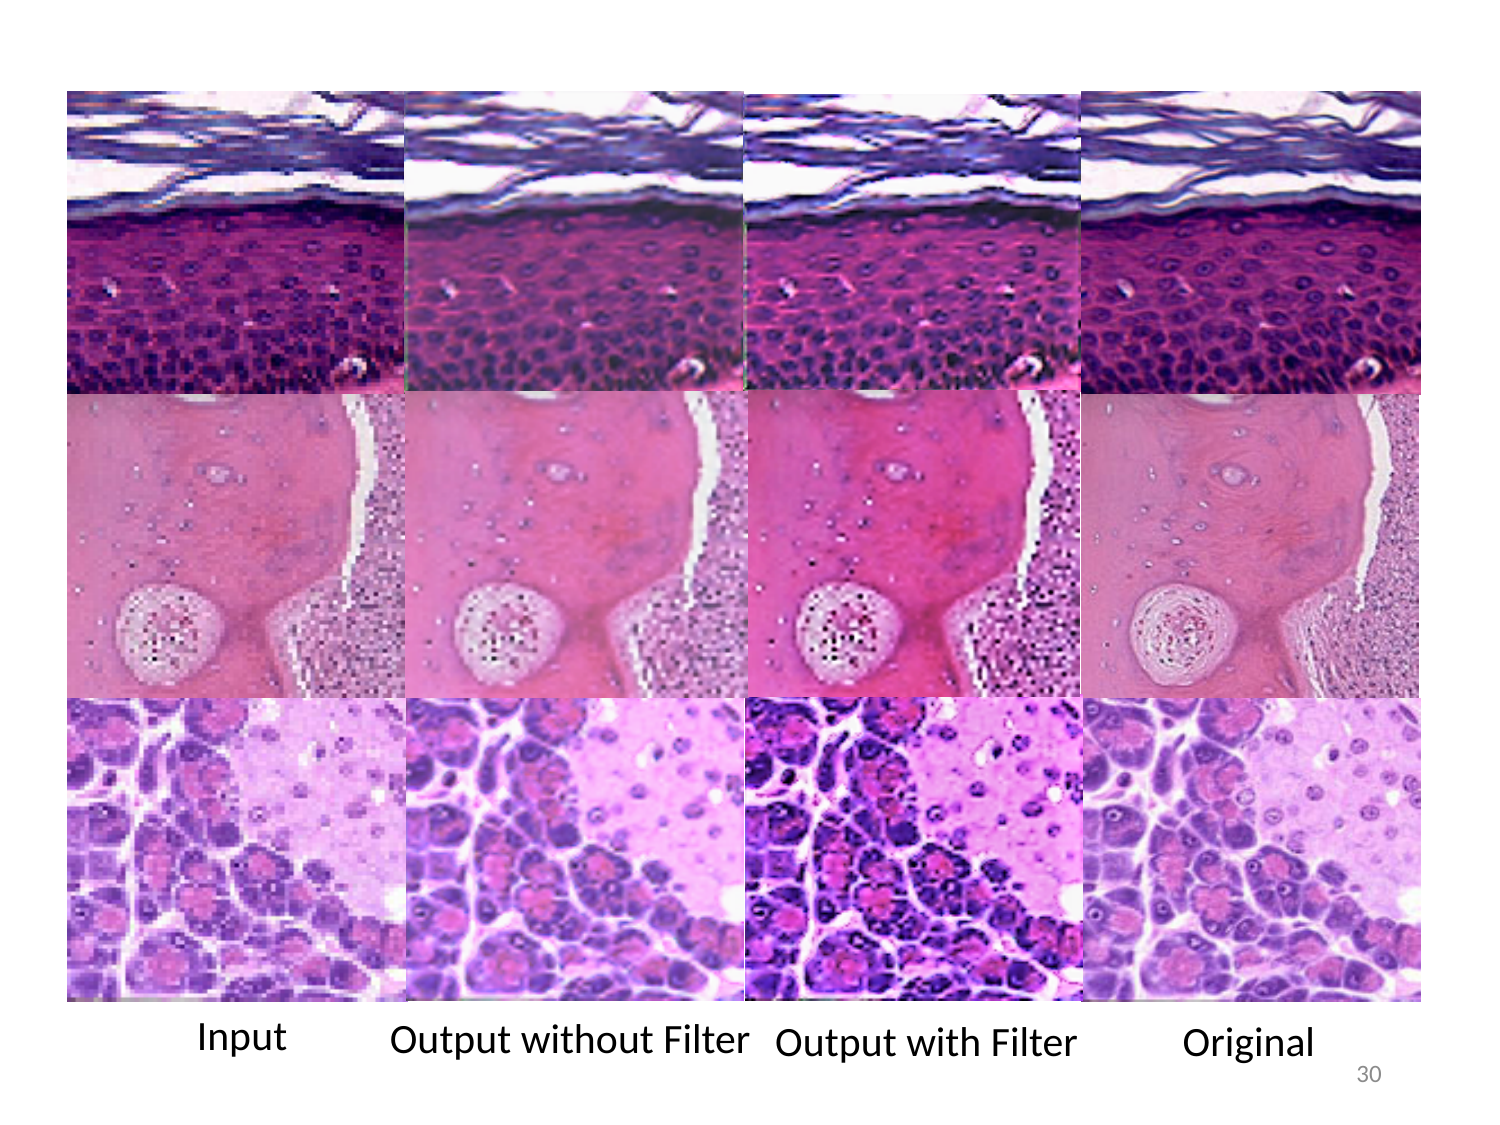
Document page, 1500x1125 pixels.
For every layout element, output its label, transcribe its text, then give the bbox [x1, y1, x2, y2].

picture [67, 91, 1421, 1002]
text_box Original [1167, 1006, 1331, 1042]
slide_number 30 [1059, 1042, 1397, 1103]
text_box Output with Filter [760, 1006, 1094, 1072]
text_box Output without Filter [374, 1004, 766, 1070]
text_box Input [181, 1002, 303, 1066]
